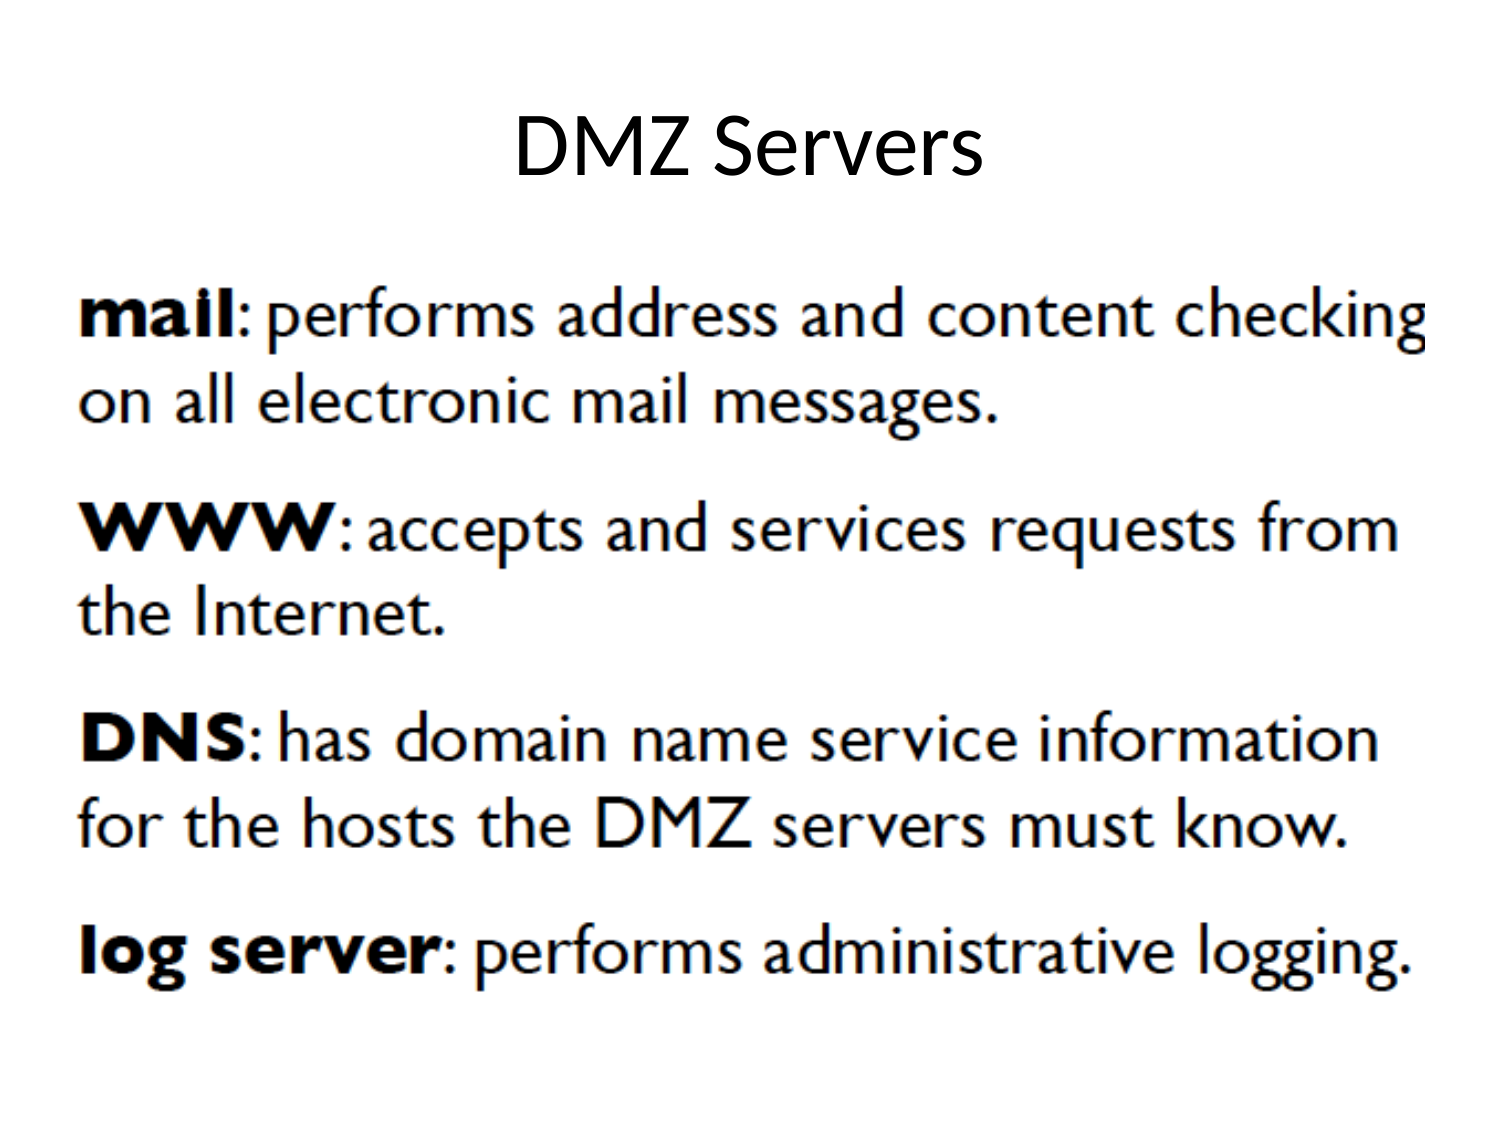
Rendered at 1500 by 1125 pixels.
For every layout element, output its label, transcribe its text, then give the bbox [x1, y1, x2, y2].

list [74, 262, 1426, 1006]
title DMZ Servers [75, 45, 1425, 233]
